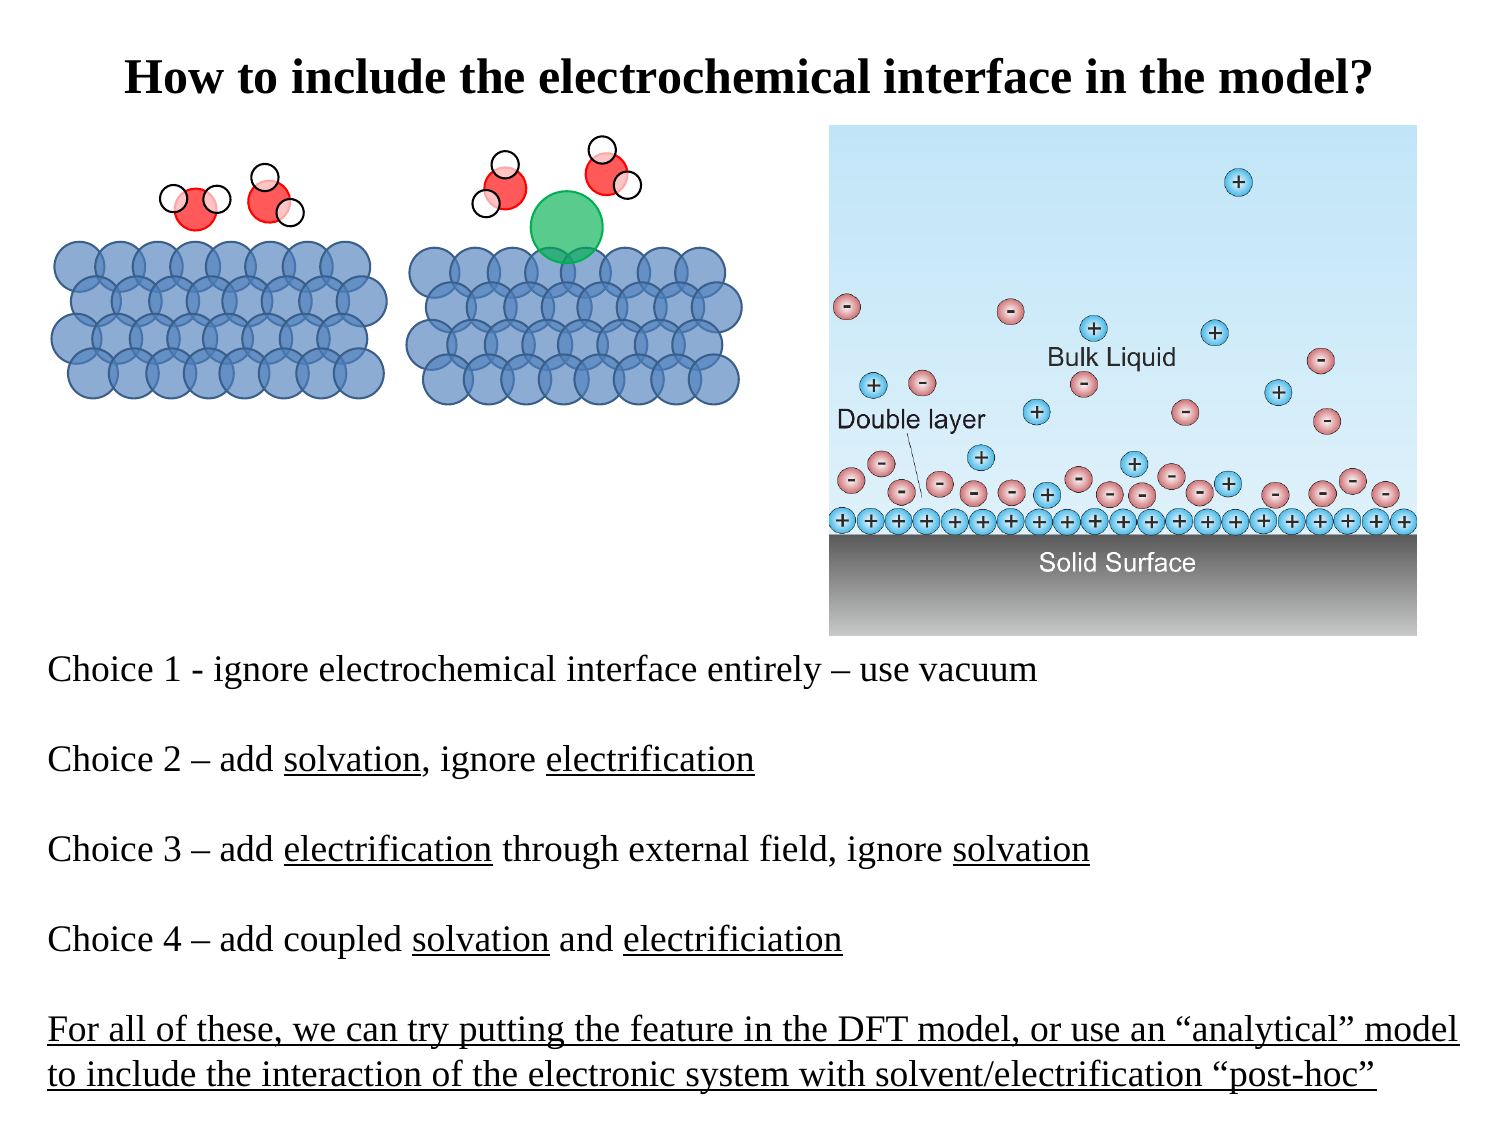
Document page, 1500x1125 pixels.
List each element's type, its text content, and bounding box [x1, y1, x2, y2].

text_box How to include the electrochemical interface in the model? [0, 11, 1500, 136]
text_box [574, 143, 645, 196]
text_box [465, 162, 535, 214]
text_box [158, 178, 229, 230]
picture [829, 125, 1417, 636]
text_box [406, 247, 742, 405]
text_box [237, 171, 307, 223]
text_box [51, 241, 387, 399]
text_box [530, 191, 603, 246]
text_box Choice 1 - ignore electrochemical interface entirely – use vacuum Choice 2 – add solvation, ignore electrification Choice 3 – add electrification through external field, ignore solvation Choice 4 – add coupled solvation and electrificiation For all of these, we can try putting the feature in the DFT model, or use an “analytical” model to include the interaction of the electronic system with solvent/electrification “post-hoc” [32, 636, 1476, 1102]
